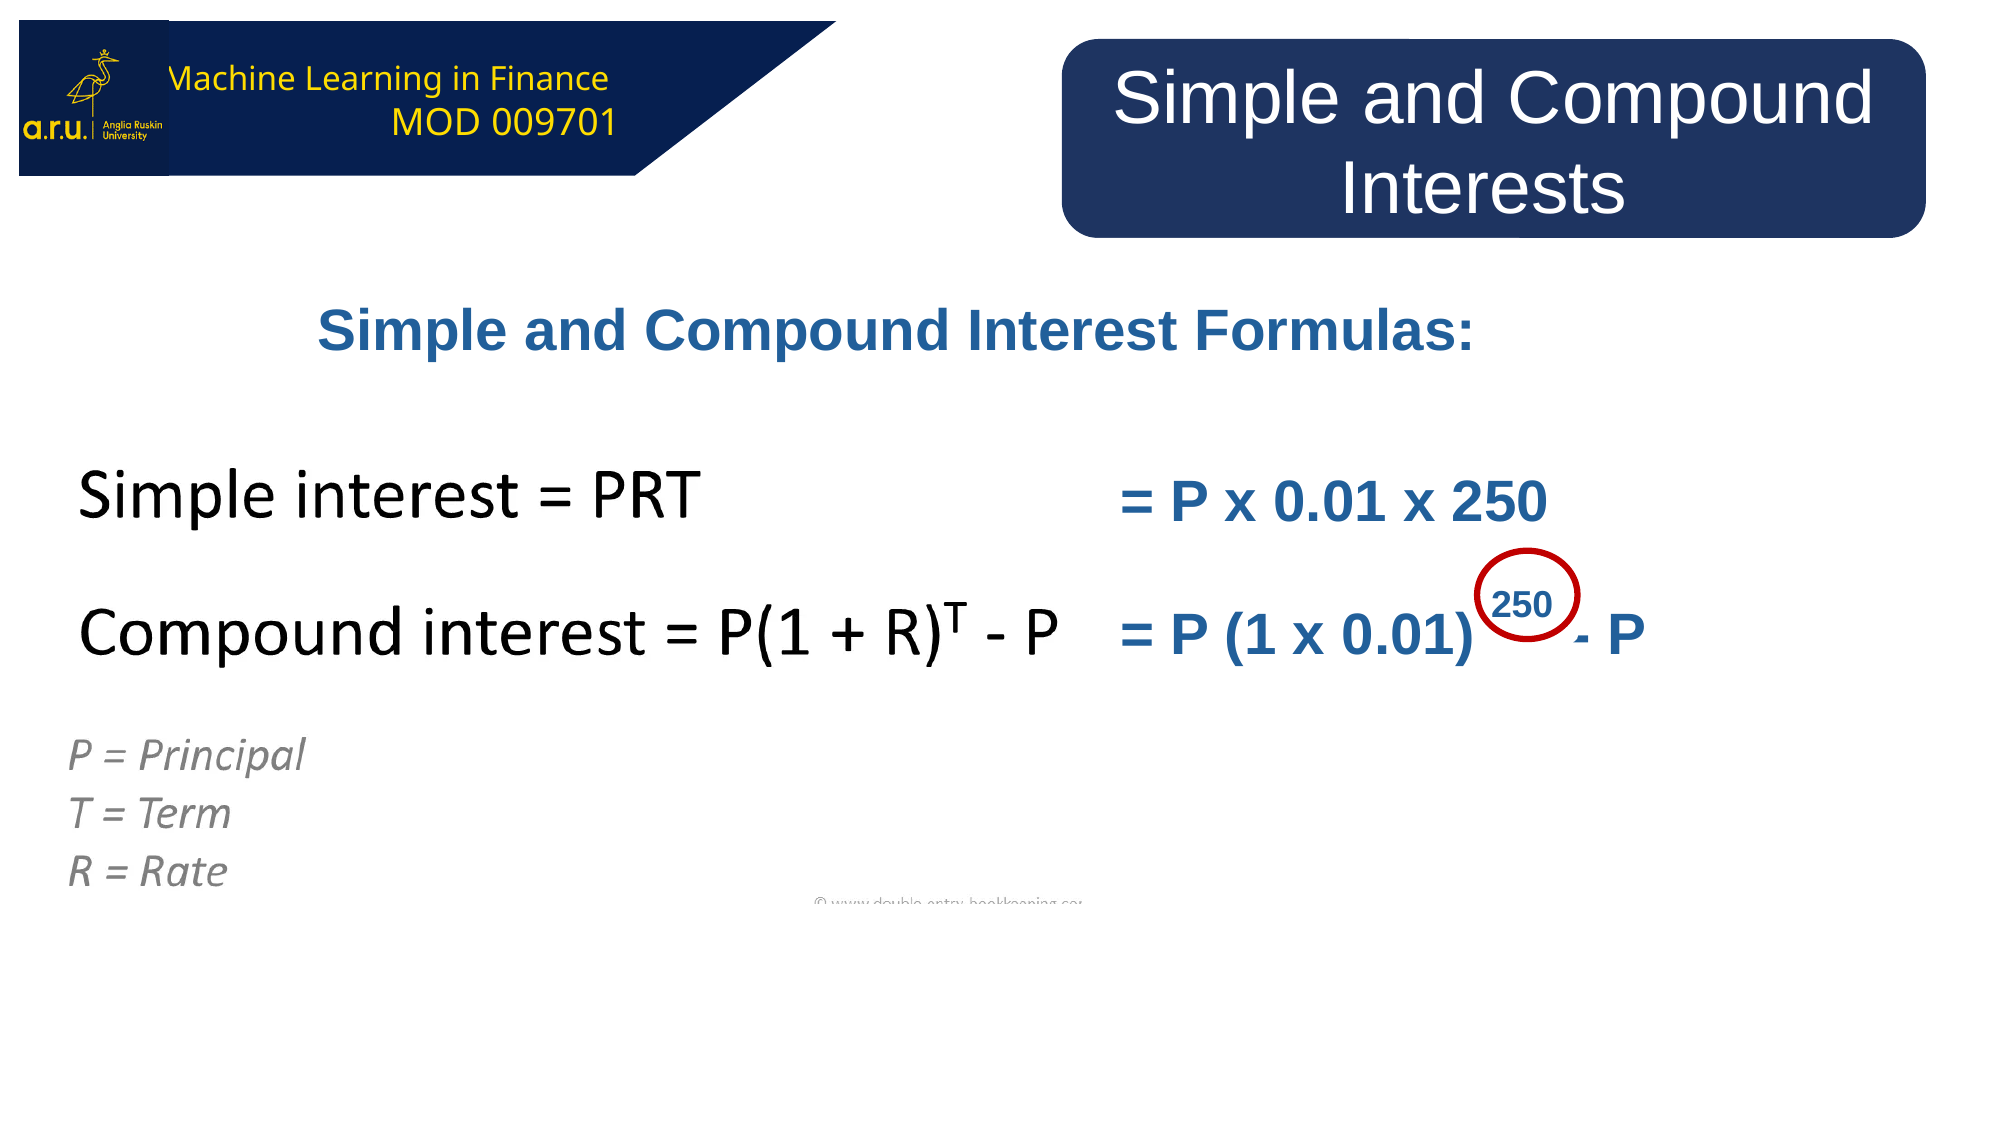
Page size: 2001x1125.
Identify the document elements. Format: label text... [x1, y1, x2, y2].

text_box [19, 20, 837, 177]
text_box Simple and Compound Interest Formulas: [166, 236, 1537, 418]
text_box = P x 0.01 x 250 [1101, 445, 1578, 552]
text_box 250 [1472, 560, 1580, 645]
text_box [1475, 549, 1580, 641]
picture [39, 327, 1082, 904]
text_box Simple and Compound Interests [1060, 37, 1928, 240]
text_box = P (1 x 0.01) - P [1101, 577, 1697, 685]
